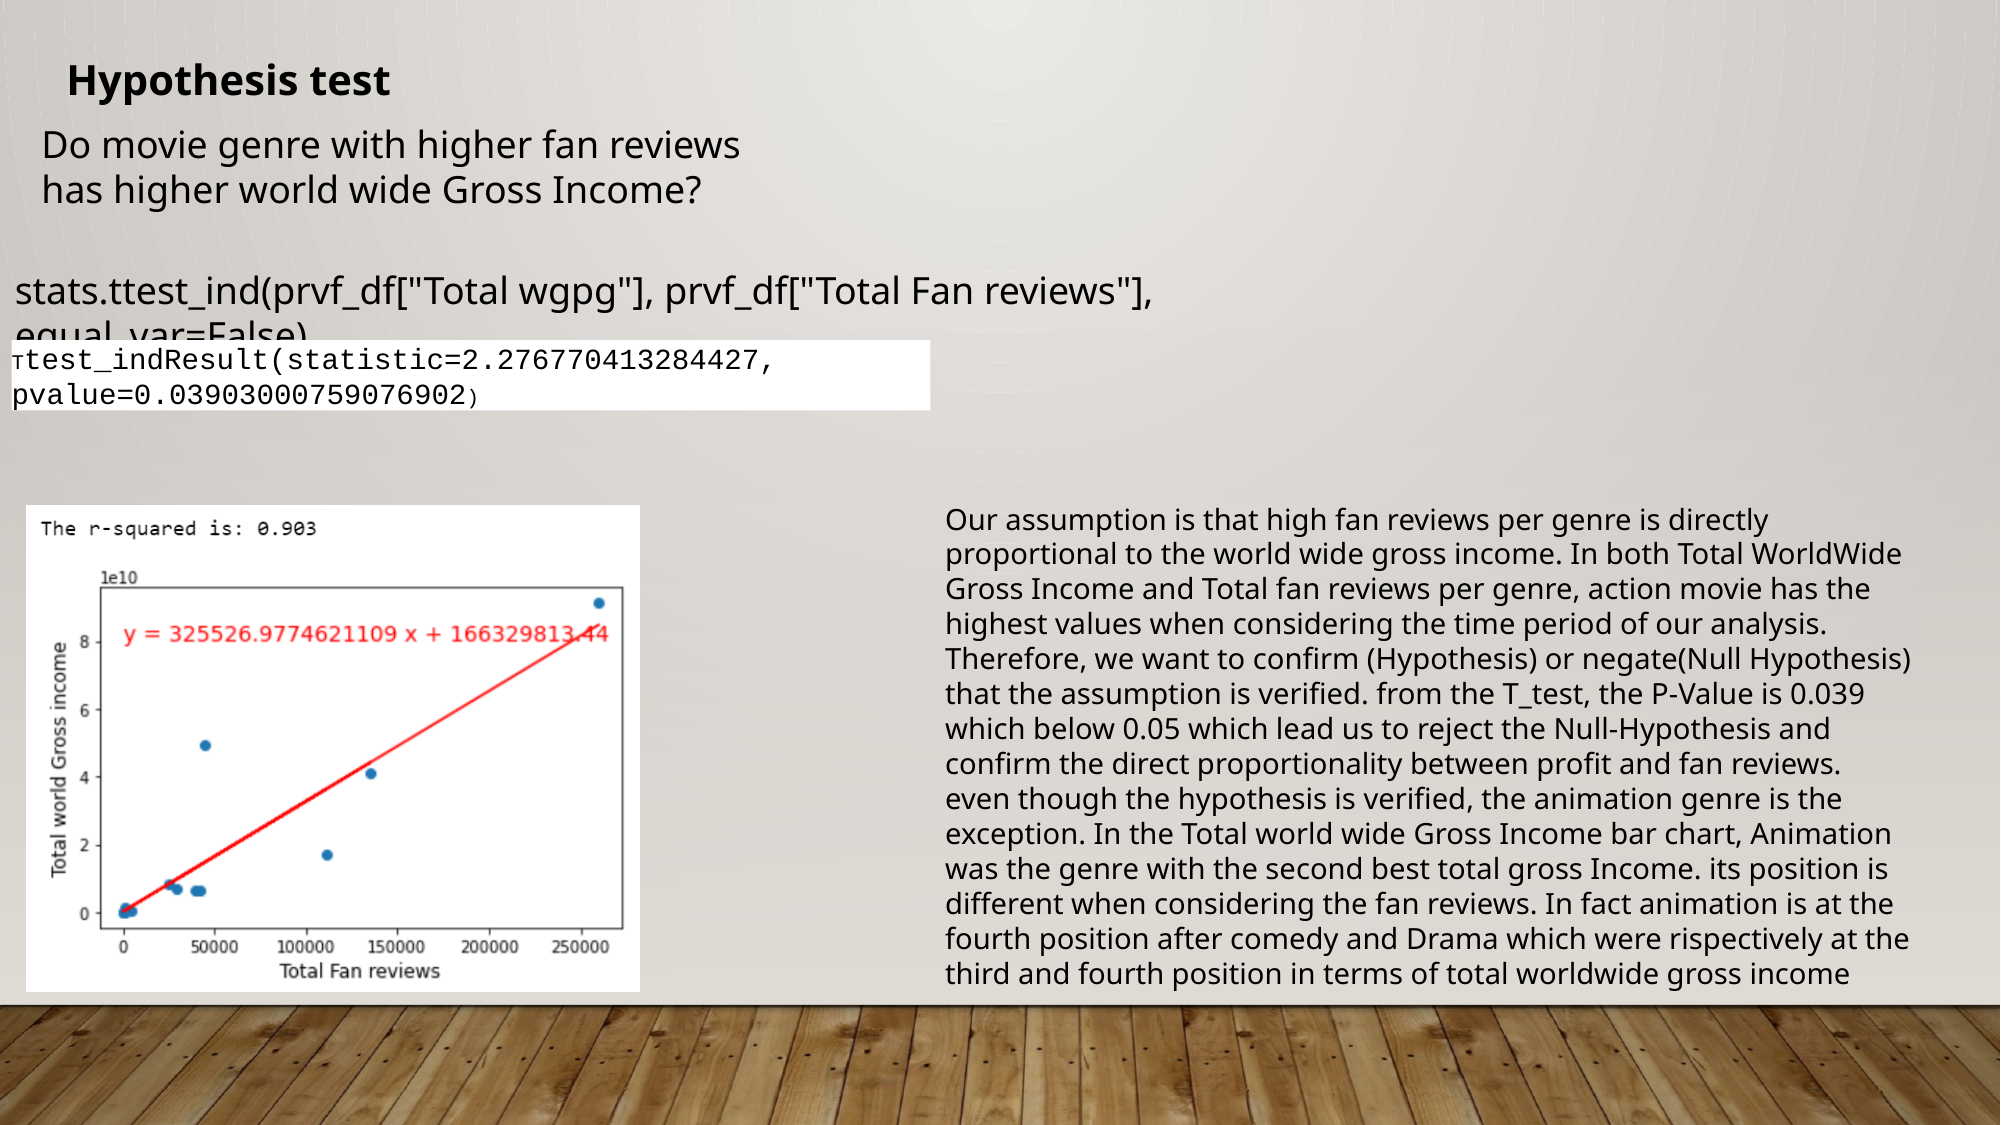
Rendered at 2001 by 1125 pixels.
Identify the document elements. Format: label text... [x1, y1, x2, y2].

text_box Ttest_indResult(statistic=2.276770413284427, pvalue=0.03903000759076902) [11, 340, 931, 411]
text_box Do movie genre with higher fan reviews has higher world wide Gross Income? [26, 113, 764, 219]
text_box Our assumption is that high fan reviews per genre is directly proportional to the world wide gross income. In both Total WorldWide Gross Income and Total fan reviews per genre, action movie has the highest values when considering the time period of our analysis. Therefore, we want to confirm (Hypothesis) or negate(Null Hypothesis) that the assumption is verified. from the T_test, the P-Value is 0.039 which below 0.05 which lead us to reject the Null-Hypothesis and confirm the direct proportionality between profit and fan reviews. even though the hypothesis is verified, the animation genre is the exception. In the Total world wide Gross Income bar chart, Animation was the genre with the second best total gross Income. its position is different when considering the fan reviews. In fact animation is at the fourth position after comedy and Drama which were rispectively at the third and fourth position in terms of total worldwide gross income [930, 493, 1932, 998]
text_box stats.ttest_ind(prvf_df["Total wgpg"], prvf_df["Total Fan reviews"], equal_var=False) [0, 259, 1370, 365]
picture [26, 504, 641, 992]
text_box Hypothesis test [51, 46, 560, 112]
picture [0, 1005, 2000, 1125]
